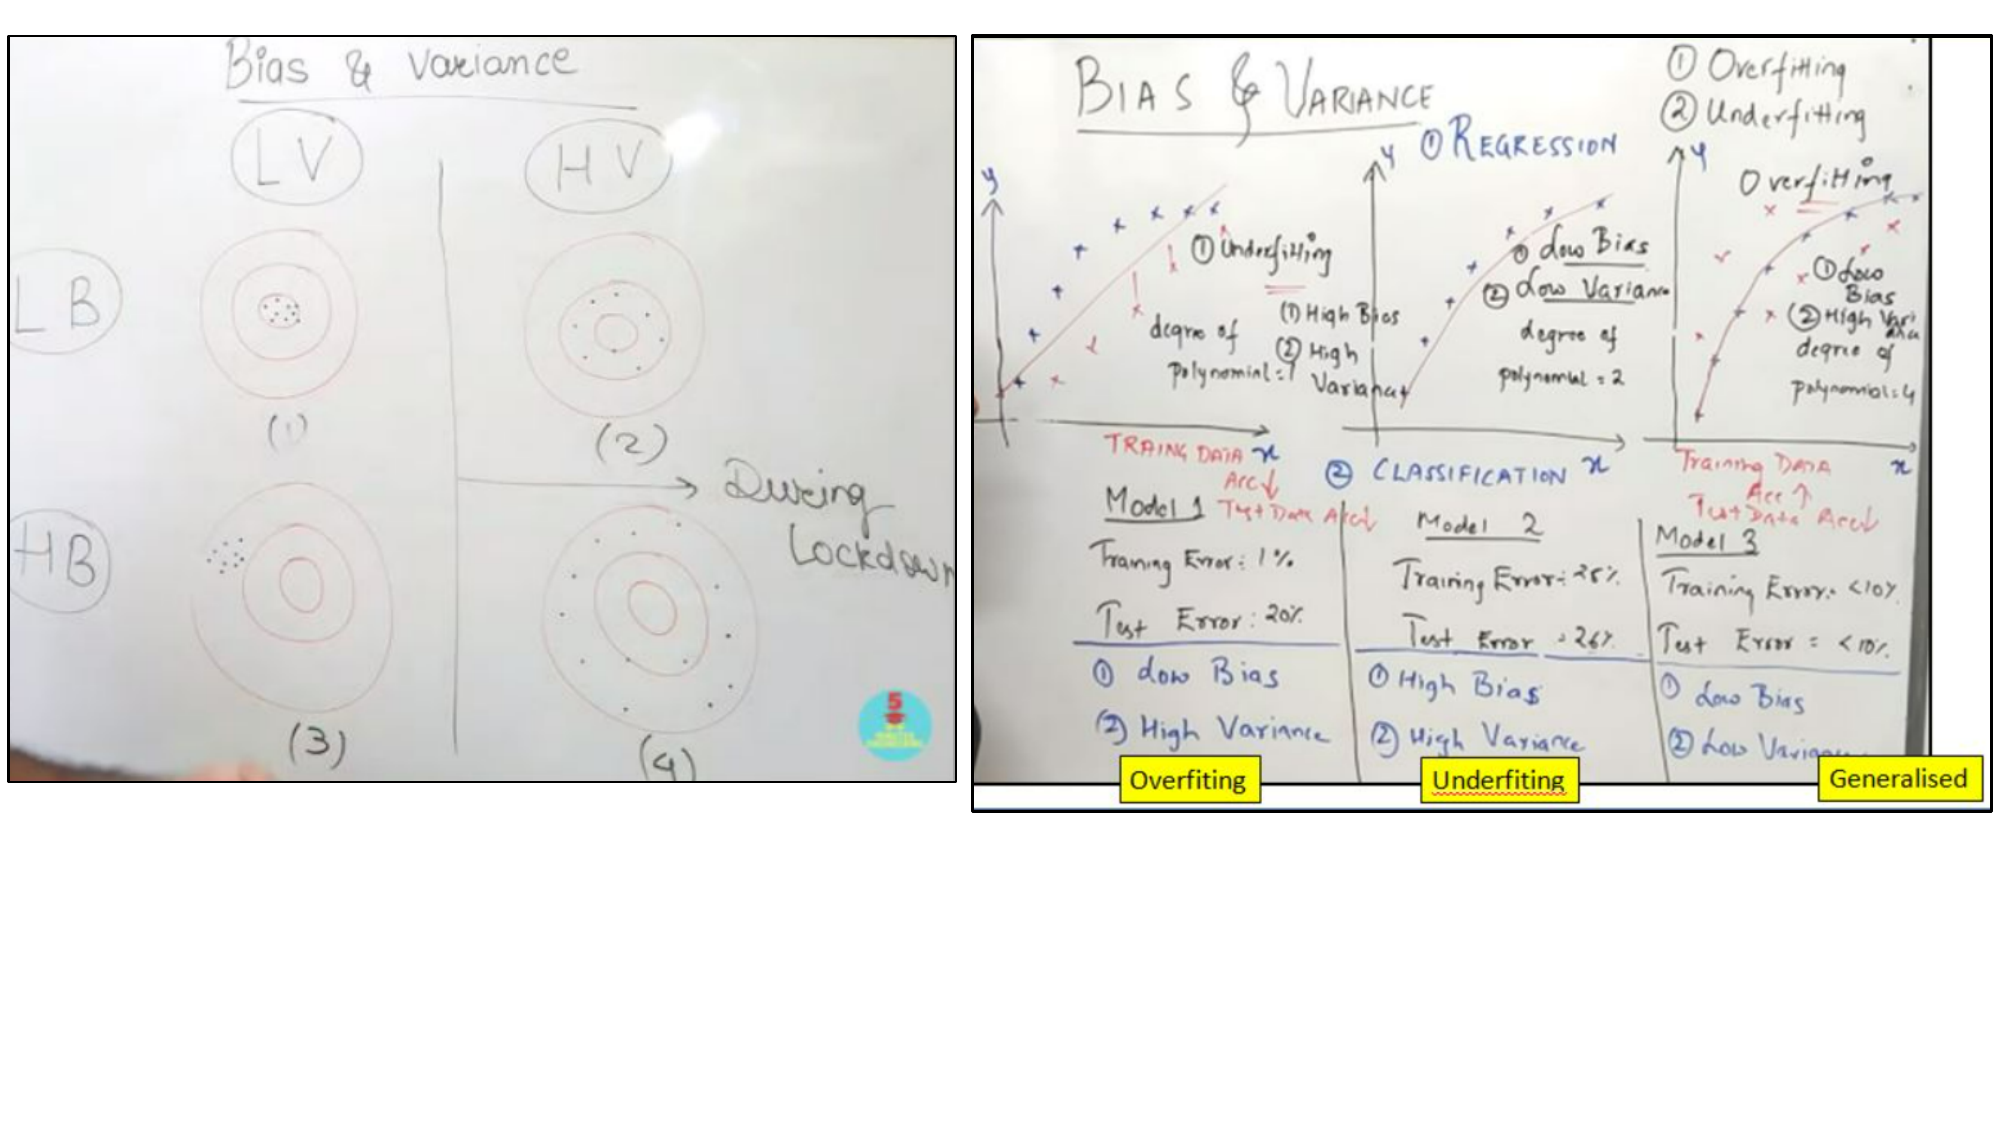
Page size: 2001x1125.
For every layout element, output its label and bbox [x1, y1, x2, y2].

picture [9, 37, 955, 781]
picture [973, 37, 1991, 810]
